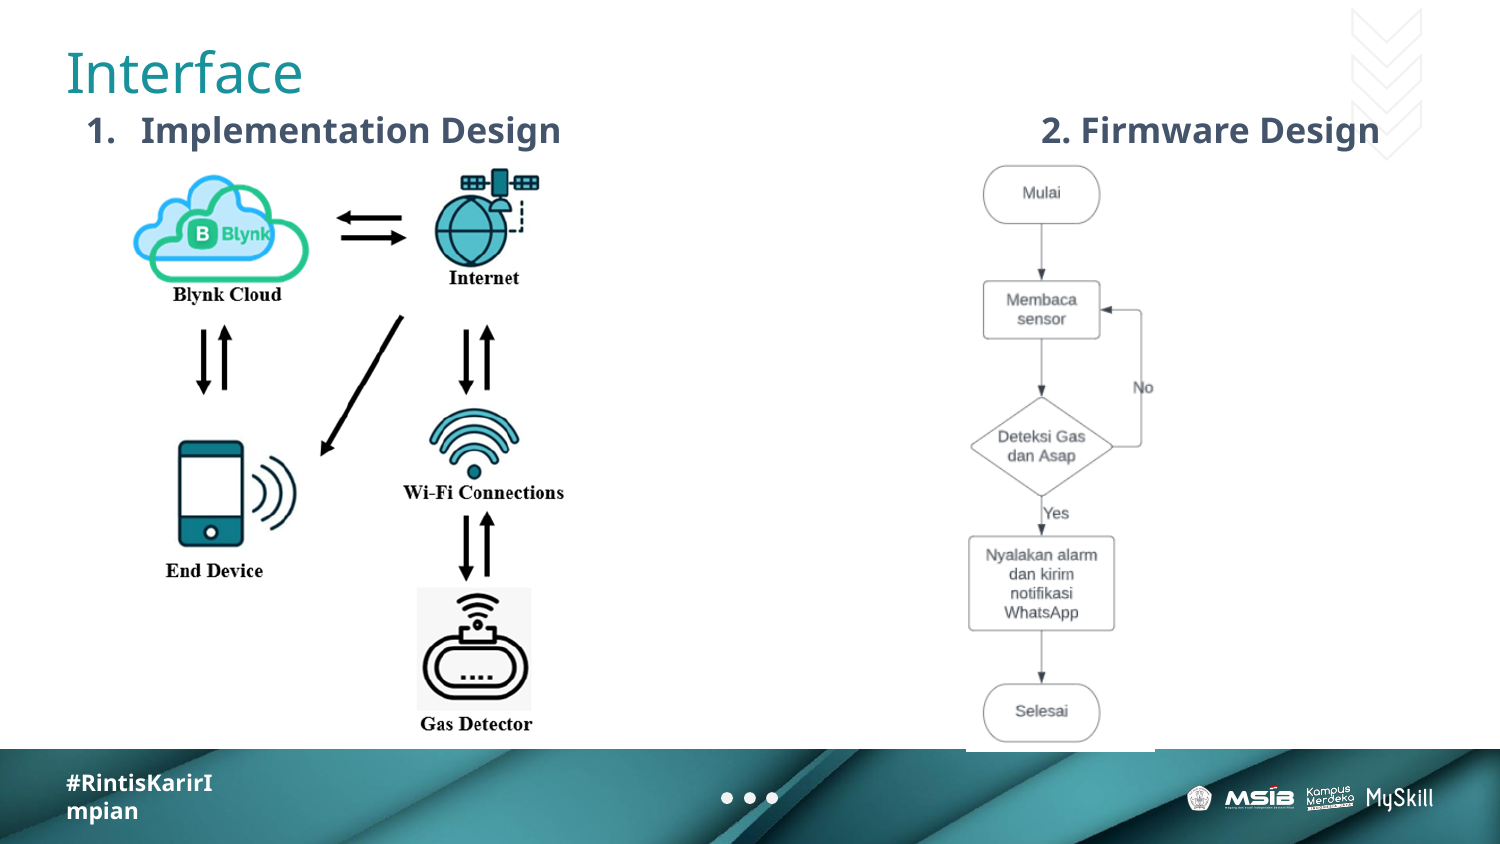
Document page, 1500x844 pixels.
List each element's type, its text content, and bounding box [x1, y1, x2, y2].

picture [125, 156, 571, 745]
picture [0, 149, 1500, 844]
title Interface [51, 23, 1449, 100]
subtitle Implementation Design 2. Firmware Design Alat [51, 100, 1449, 750]
